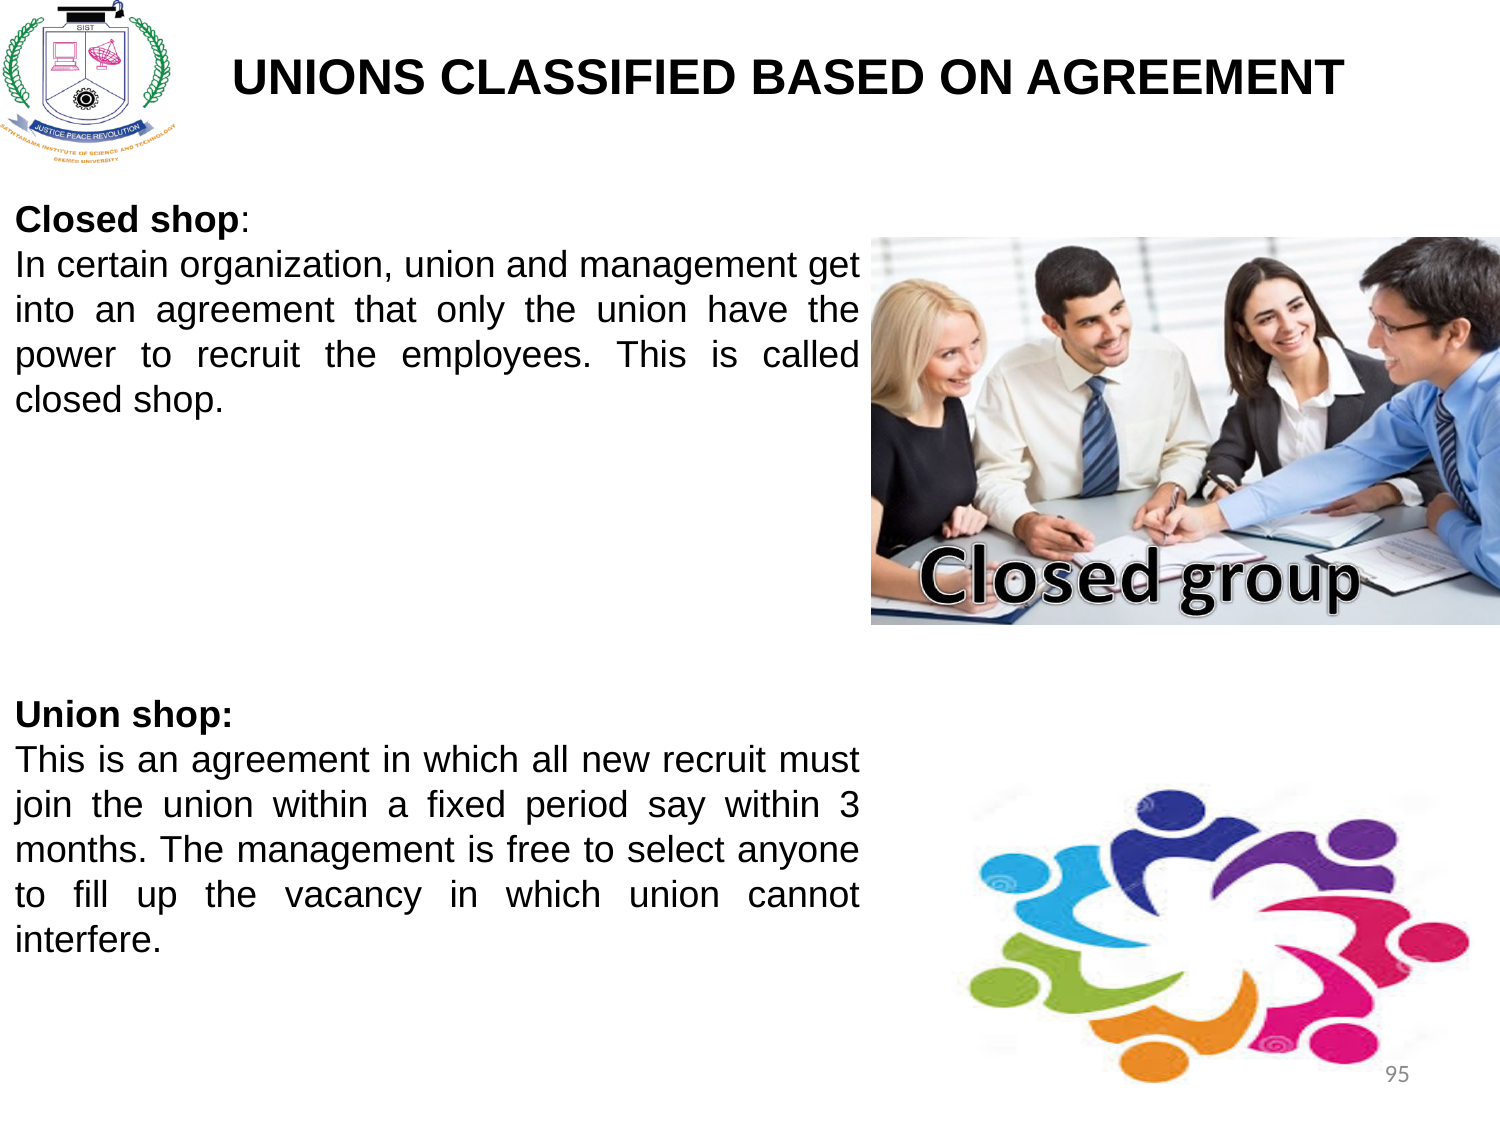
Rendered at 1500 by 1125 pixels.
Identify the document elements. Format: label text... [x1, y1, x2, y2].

text_box UNIONS CLASSIFIED BASED ON AGREEMENT [217, 37, 1361, 113]
picture [949, 774, 1476, 1091]
picture [0, 0, 175, 163]
picture [870, 237, 1500, 626]
text_box Closed shop: In certain organization, union and management get into an agreement that only the union have the power to recruit the employees. This is called closed shop. Union shop: This is an agreement in which all new recruit must join the union within a fixed period say within 3 months. The management is free to select anyone to fill up the vacancy in which union cannot interfere. [0, 187, 875, 968]
